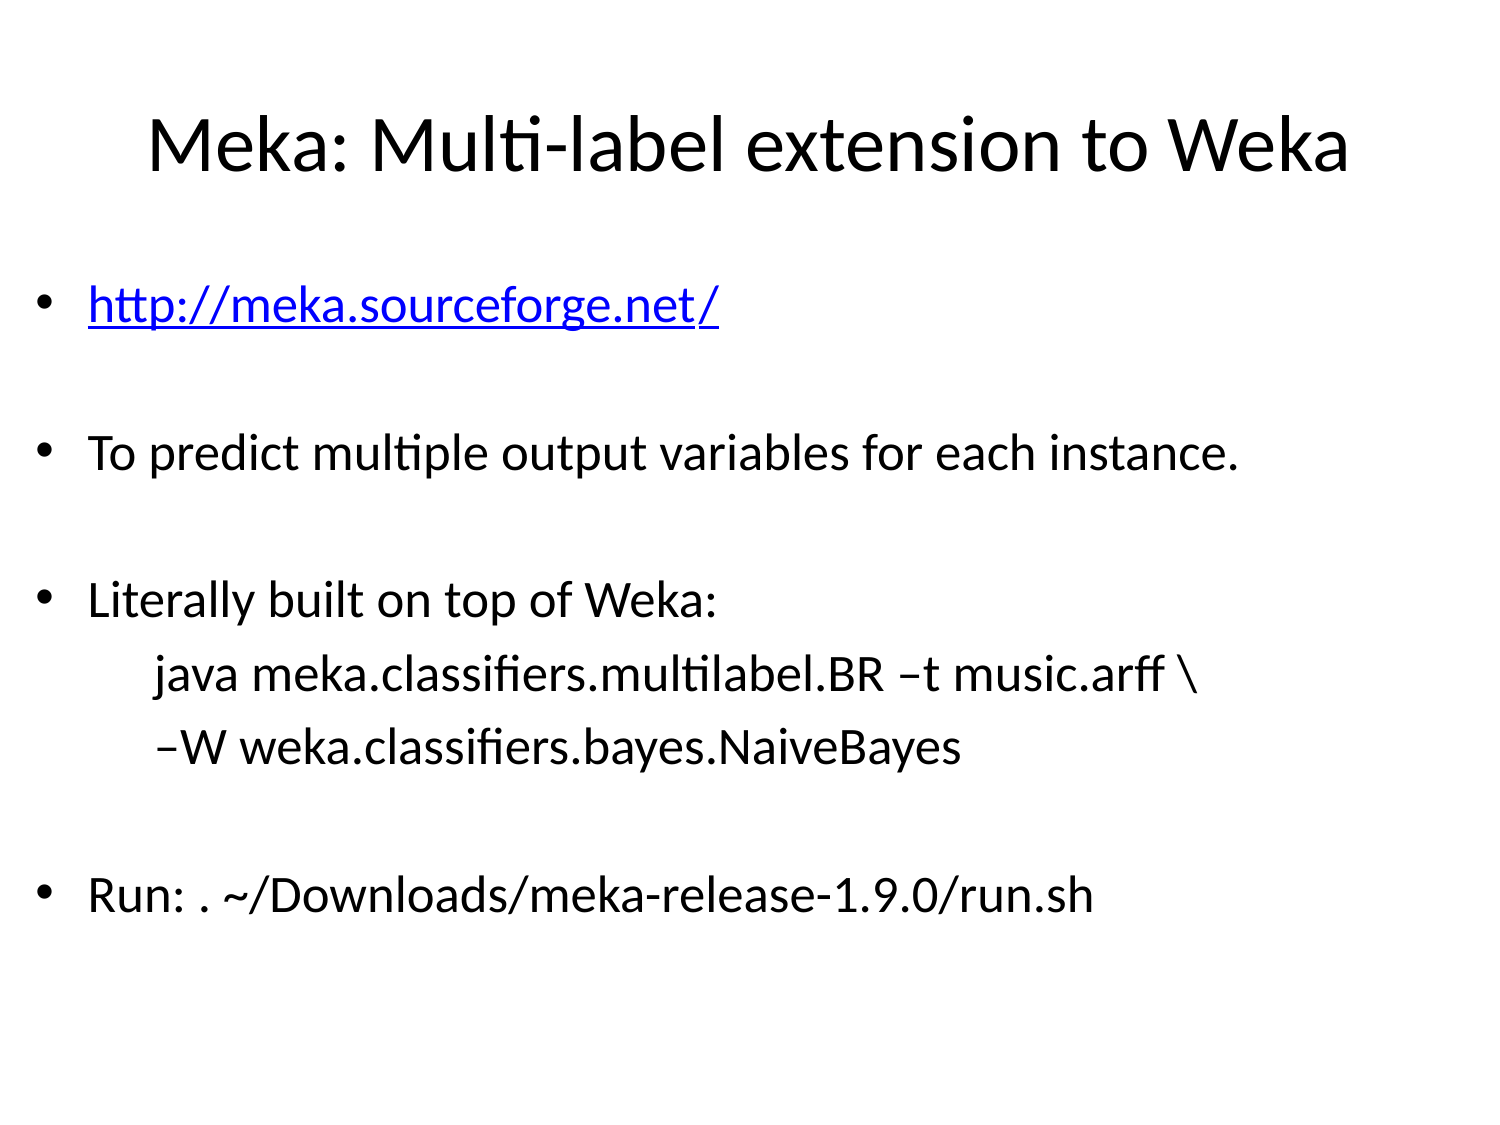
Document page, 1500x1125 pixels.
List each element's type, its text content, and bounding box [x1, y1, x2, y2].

title Meka: Multi-label extension to Weka [75, 45, 1425, 233]
list http://meka.sourceforge.net/ To predict multiple output variables for each instance. Literally built on top of Weka: java meka.classifiers.multilabel.BR –t music.arff \ –W weka.classifiers.bayes.NaiveBayes Run: . ~/Downloads/meka-release-1.9.0/run.sh [20, 262, 1483, 1005]
